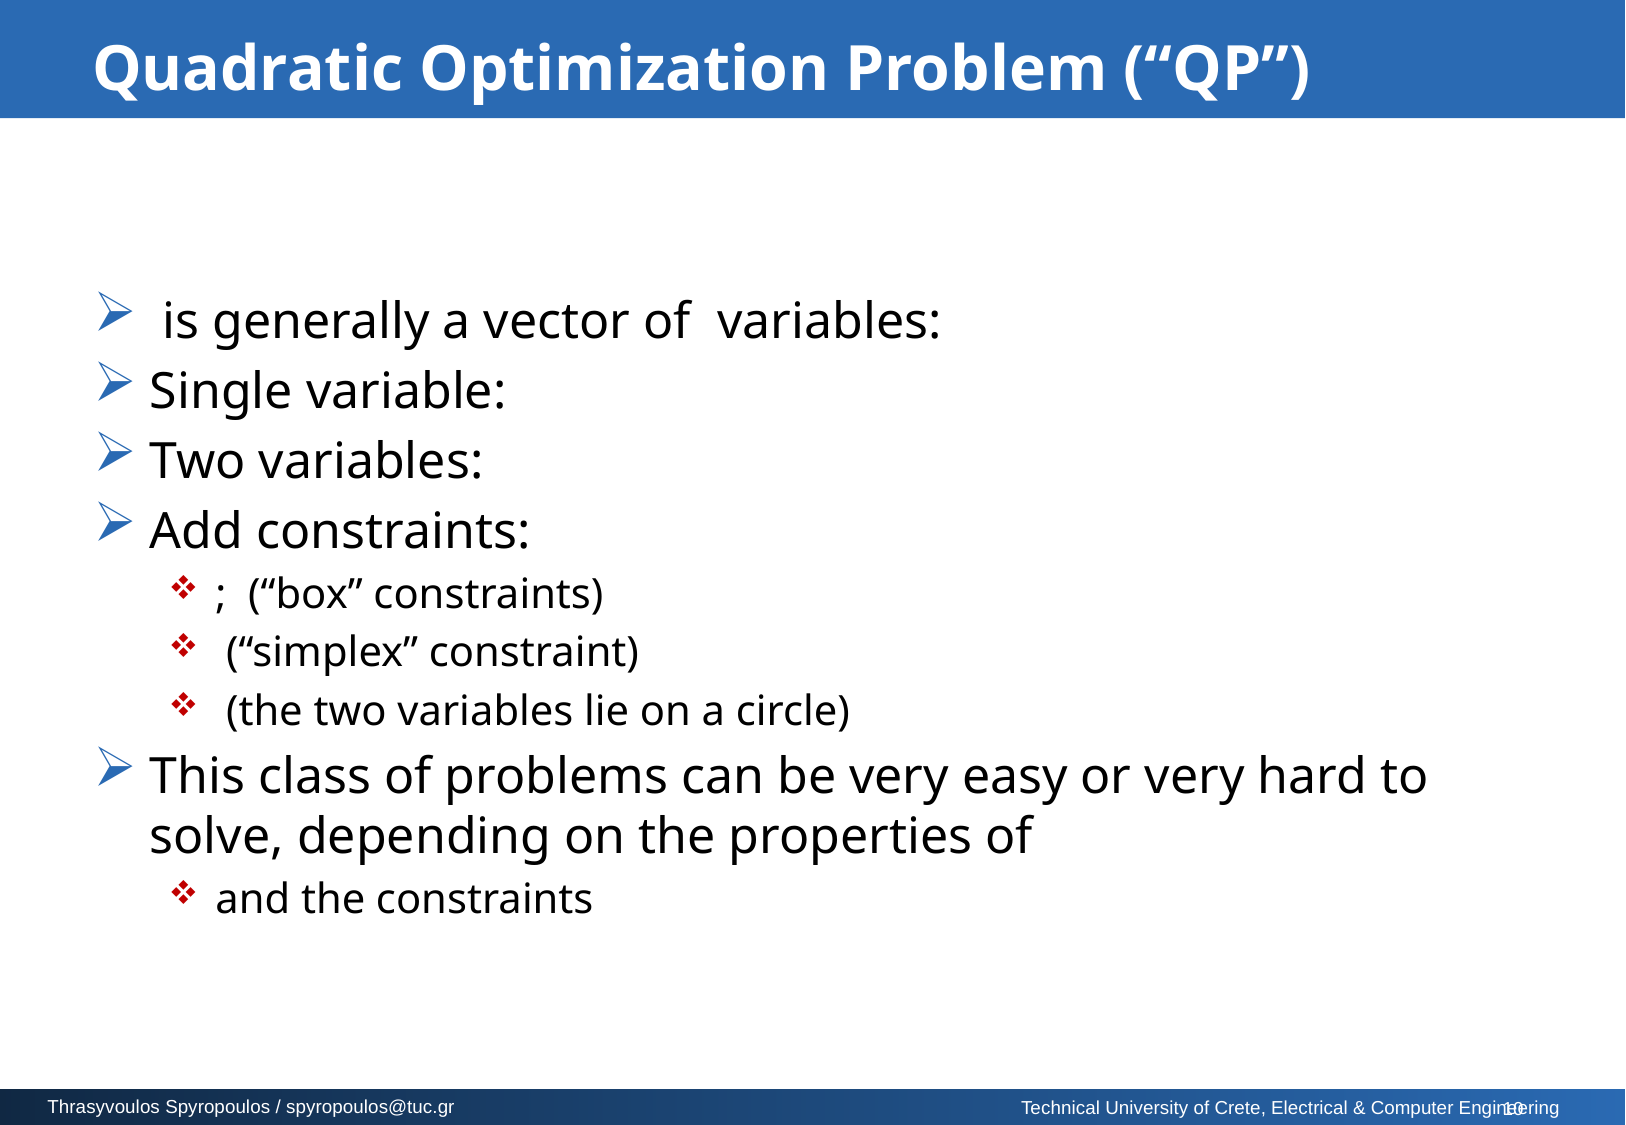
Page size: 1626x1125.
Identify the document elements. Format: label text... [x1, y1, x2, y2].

title Quadratic Optimization Problem (“QP”) [91, 23, 1528, 95]
slide_number 10 [1388, 1087, 1524, 1125]
